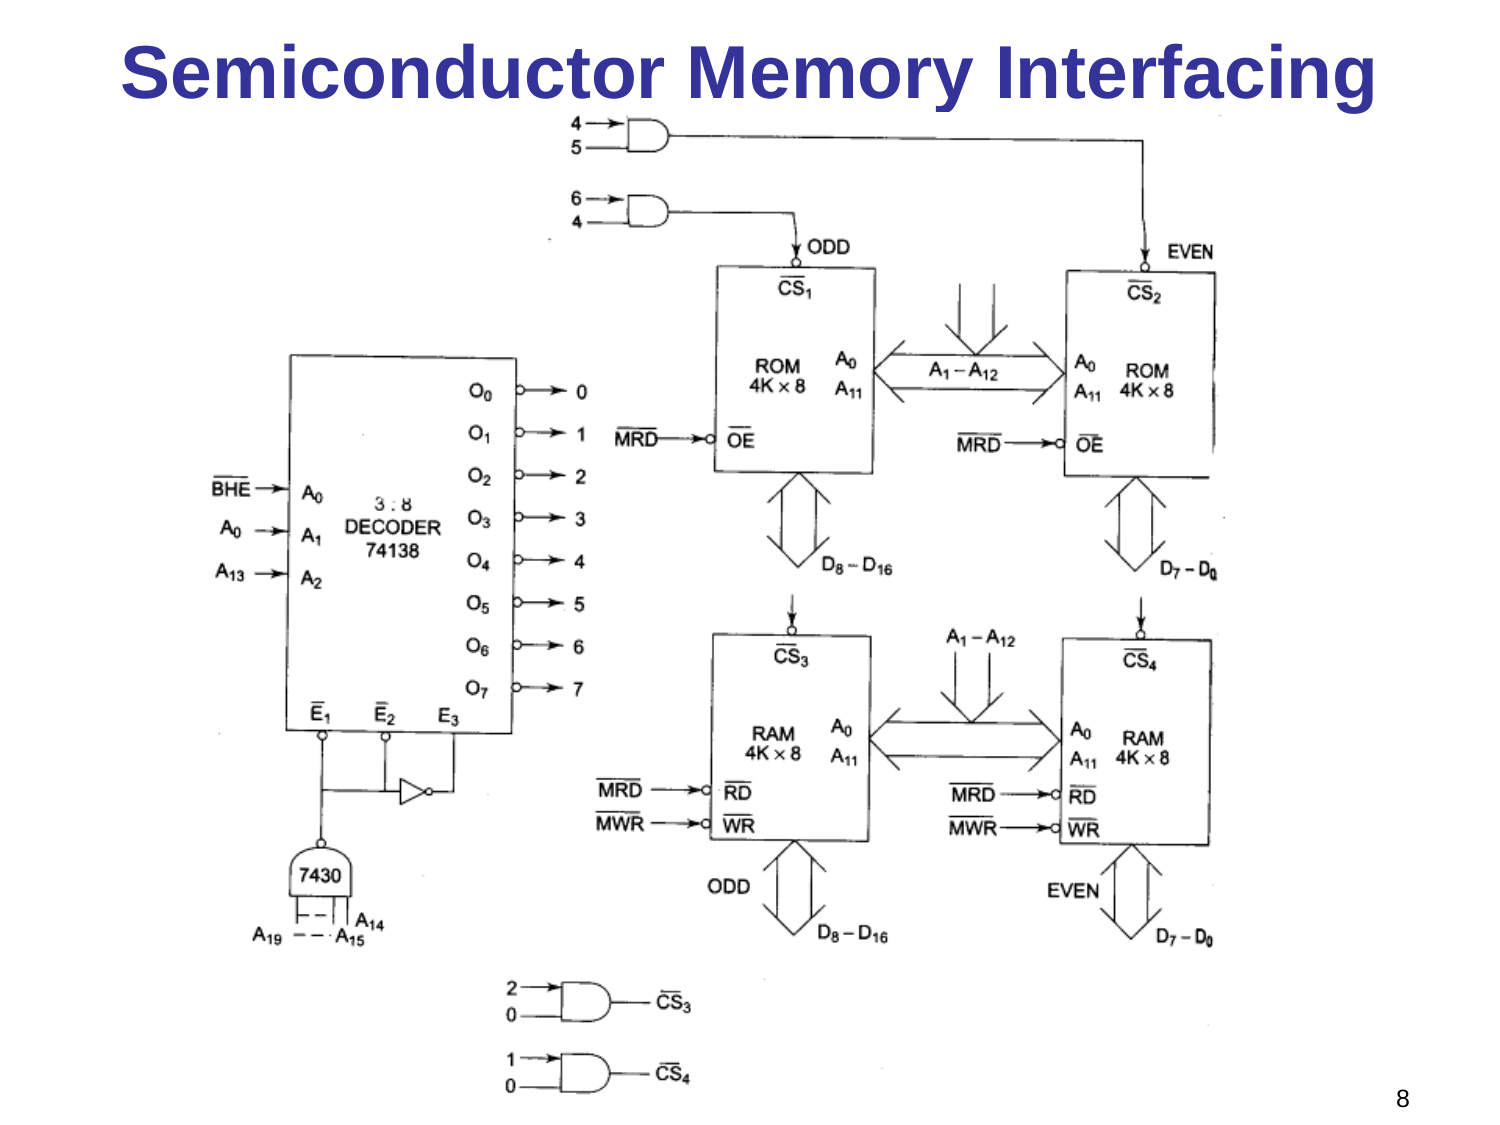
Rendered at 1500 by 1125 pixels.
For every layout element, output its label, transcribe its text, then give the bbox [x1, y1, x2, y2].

picture [199, 112, 1226, 1108]
slide_number 8 [1229, 1074, 1426, 1103]
title Semiconductor Memory Interfacing [24, 12, 1476, 126]
